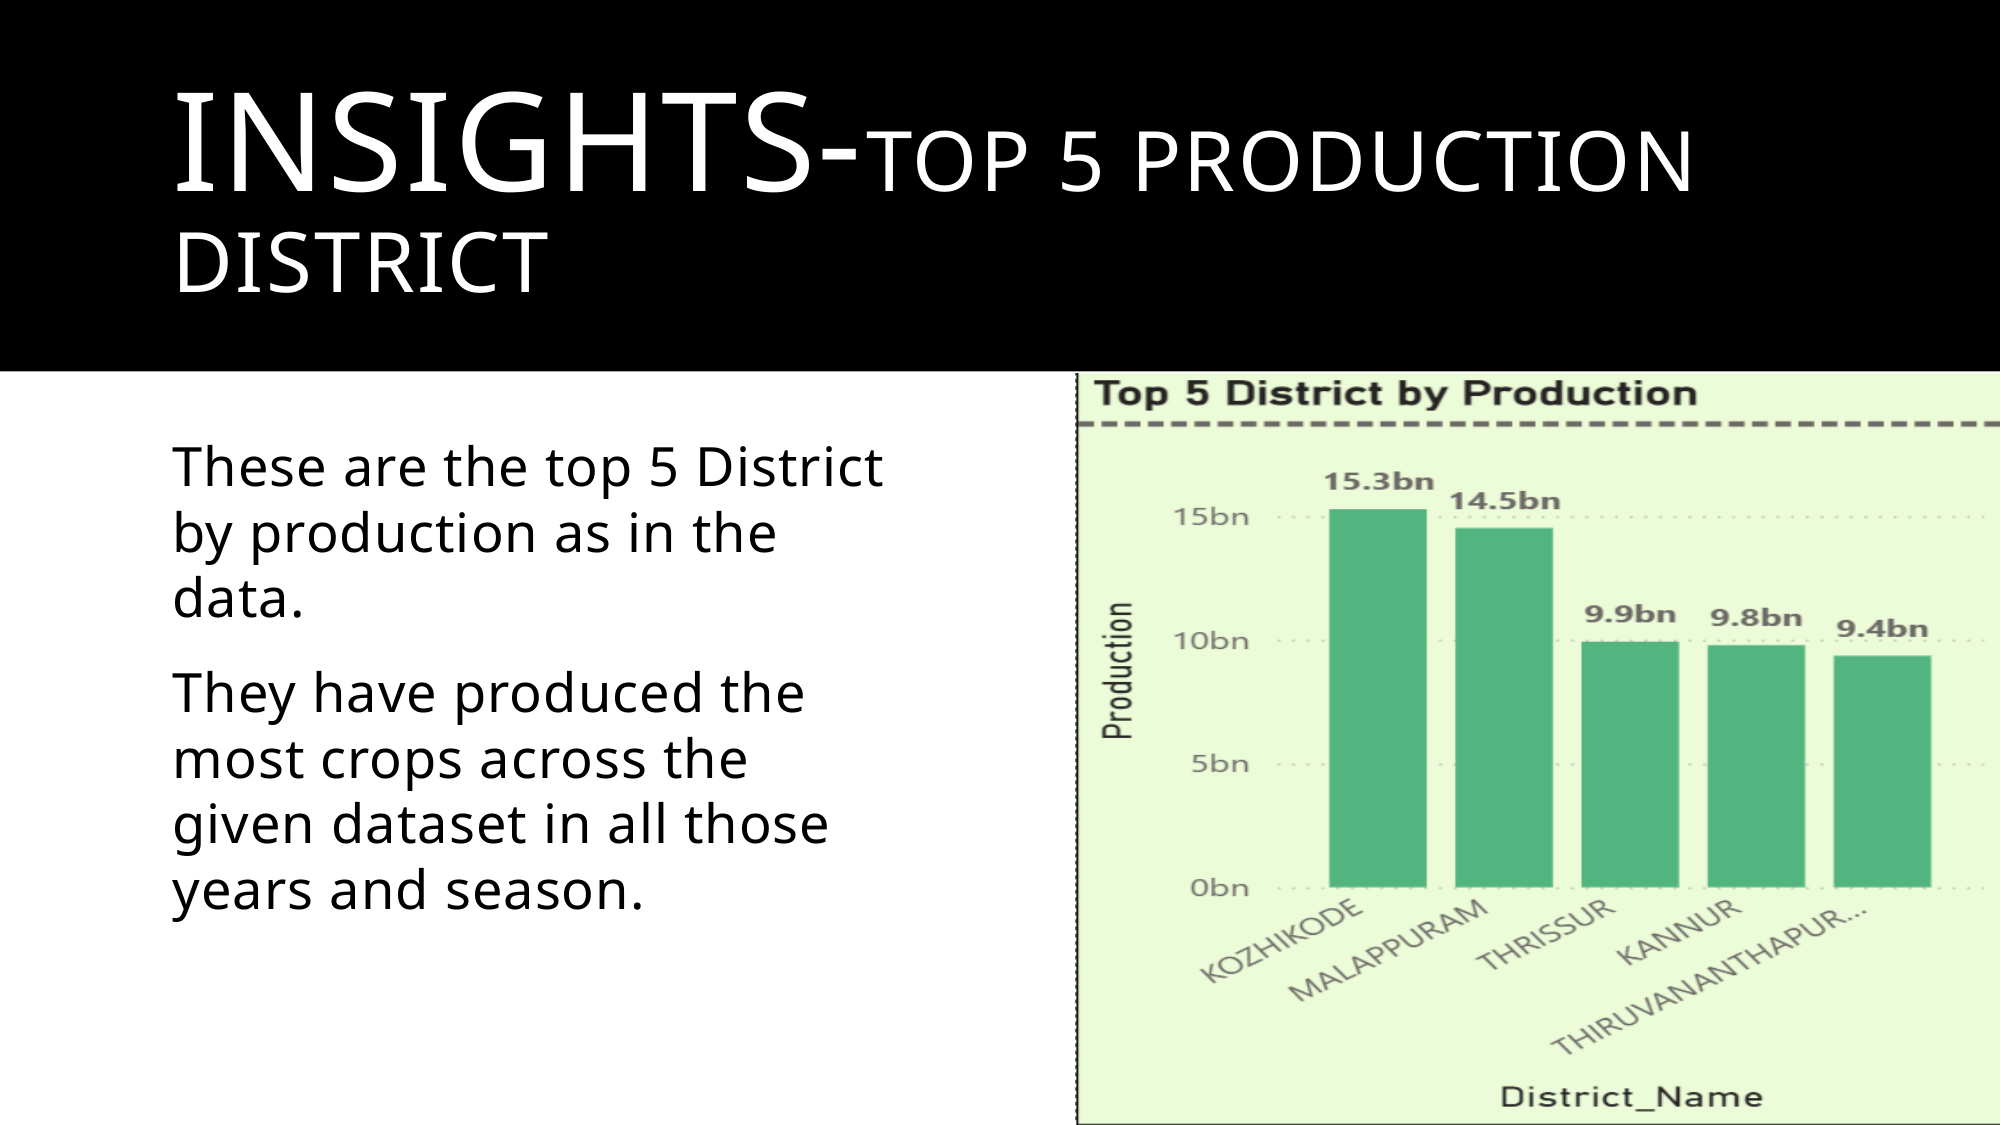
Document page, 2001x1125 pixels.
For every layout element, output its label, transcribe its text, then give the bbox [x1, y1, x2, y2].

title Insights-top 5 production district [157, 52, 1842, 332]
picture [1075, 373, 2000, 1125]
list These are the top 5 District by production as in the data. They have produced the most crops across the given dataset in all those years and season. [157, 424, 925, 1014]
